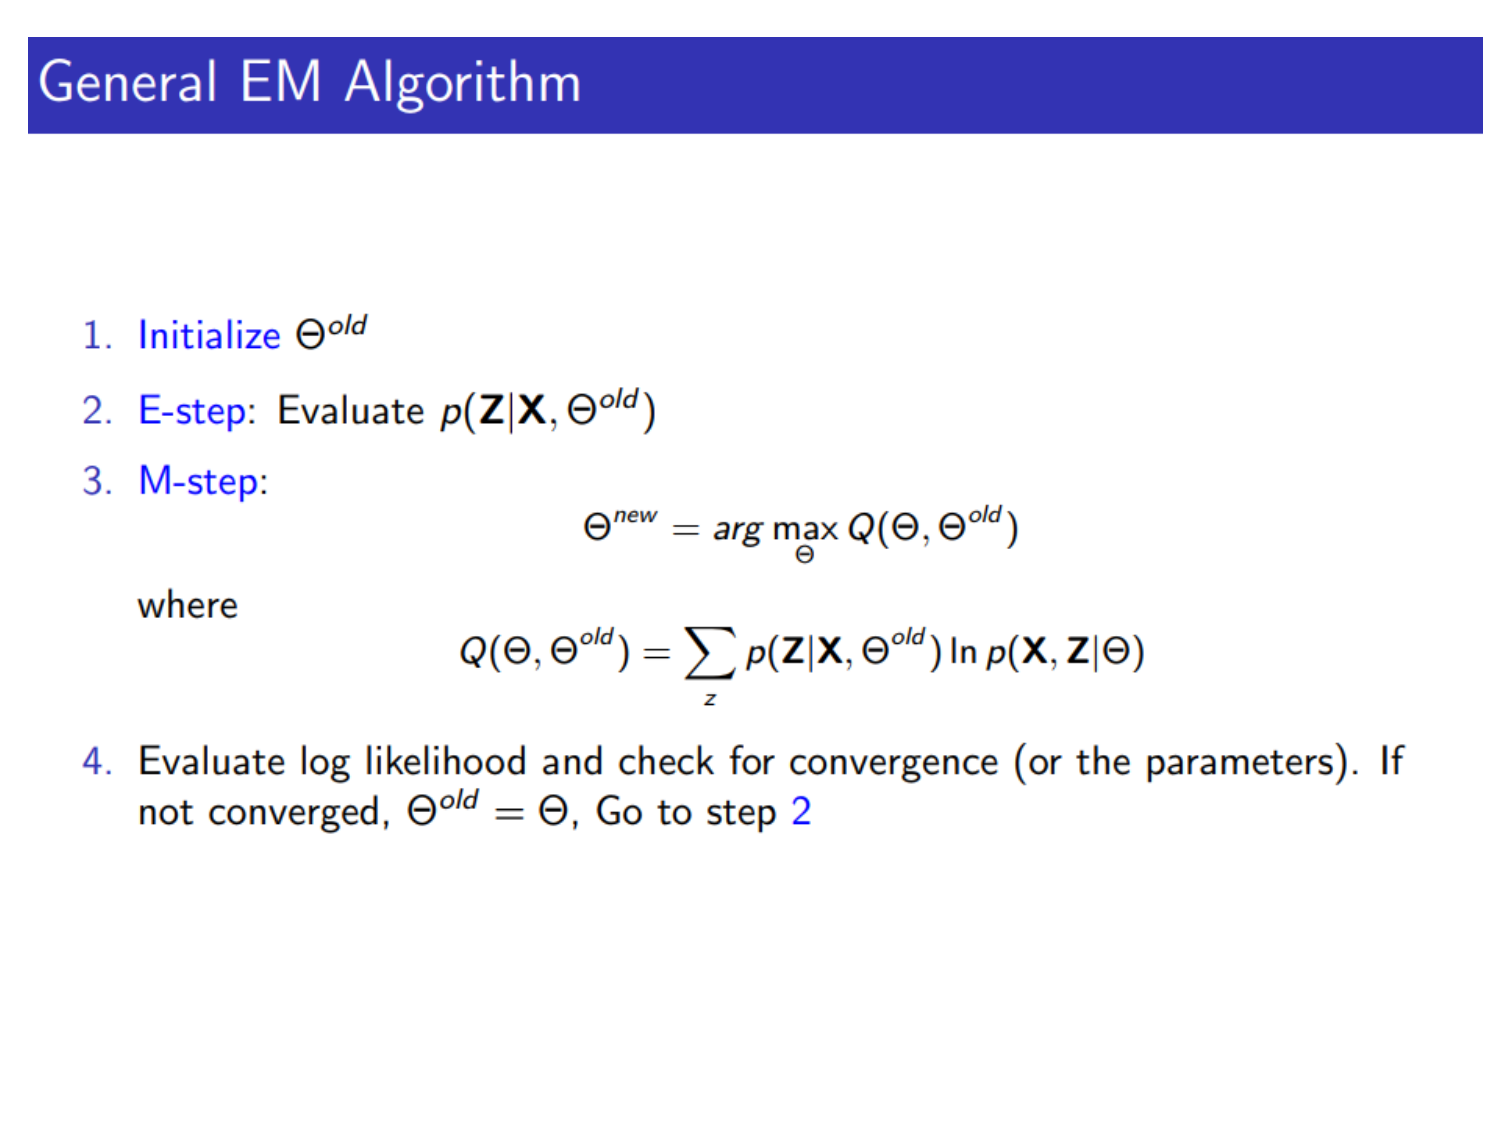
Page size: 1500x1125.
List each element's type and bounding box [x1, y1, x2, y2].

picture [27, 37, 1484, 895]
